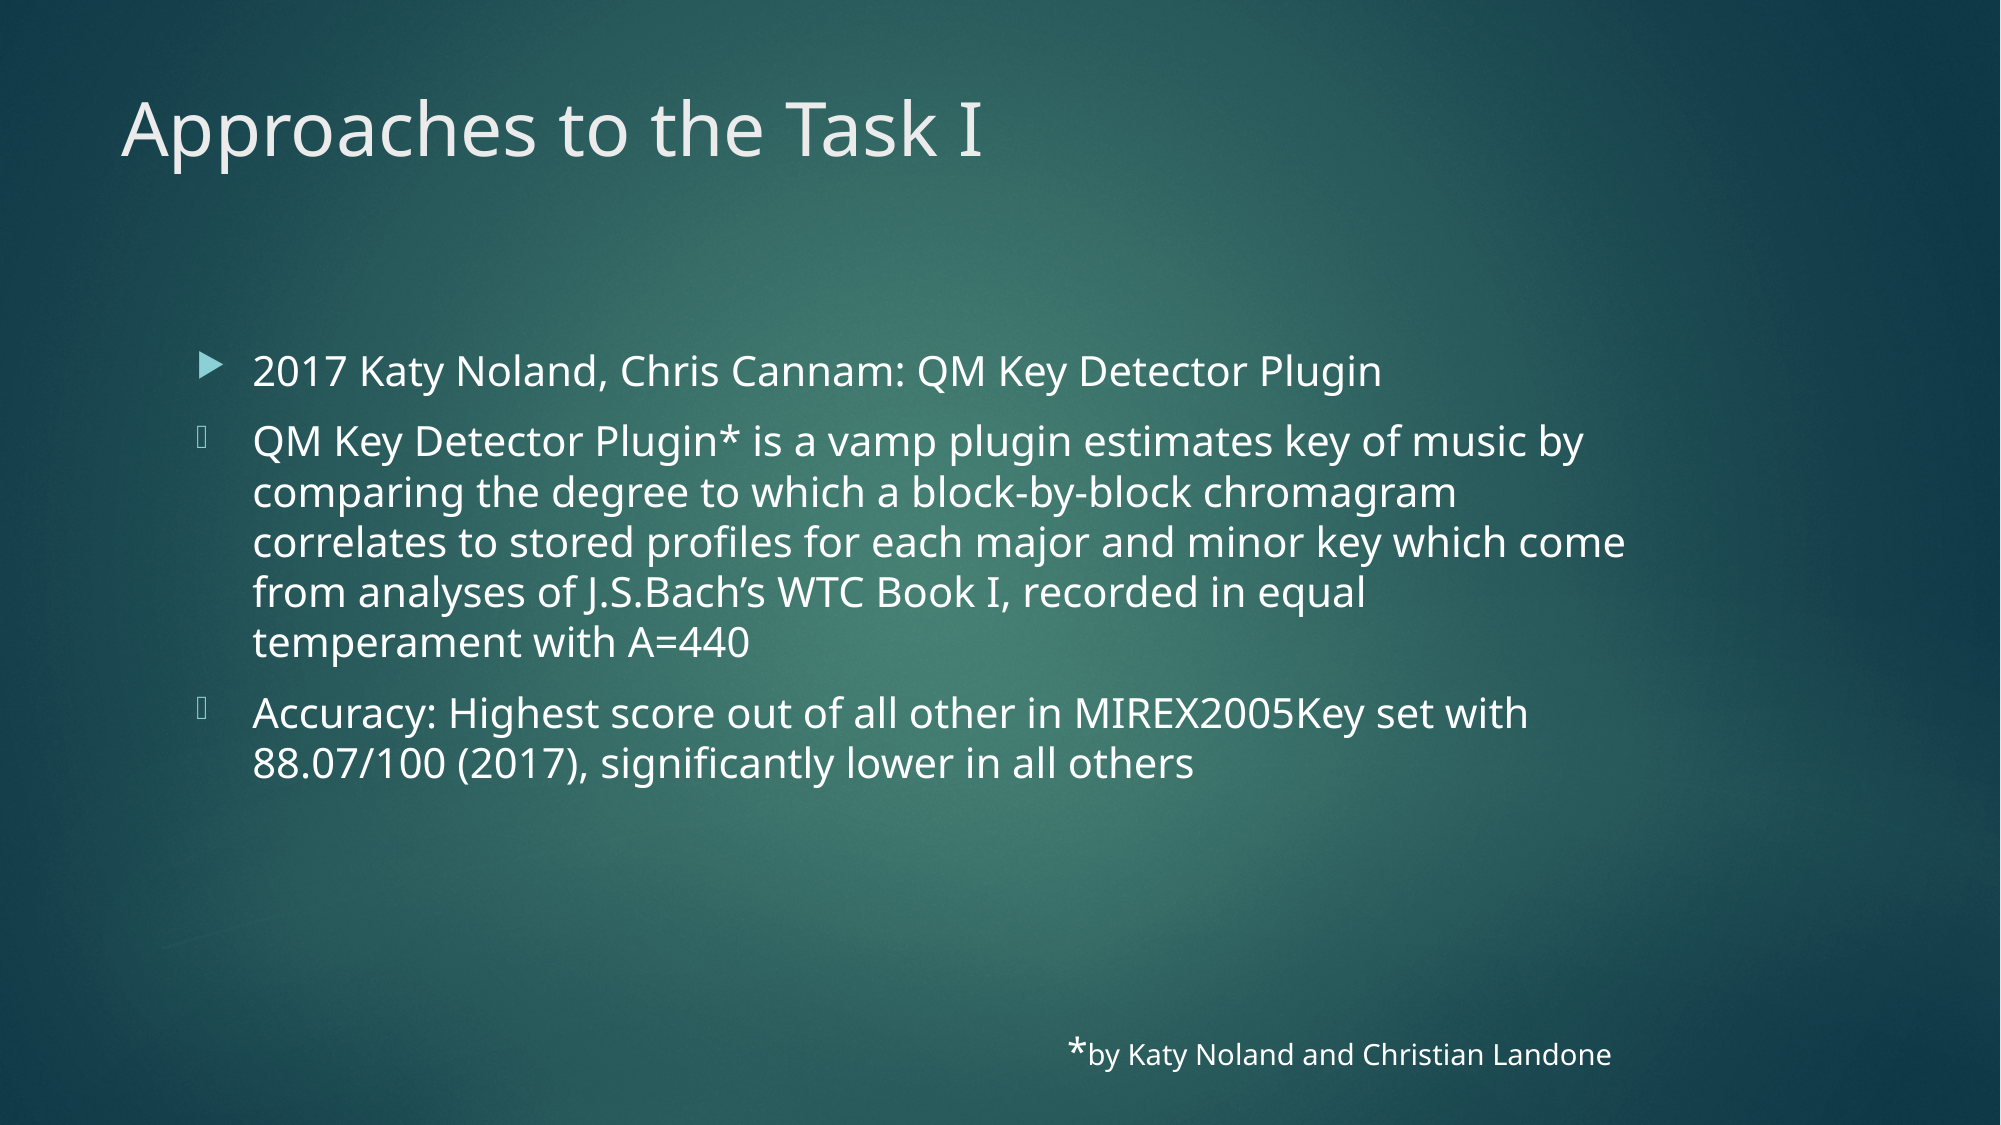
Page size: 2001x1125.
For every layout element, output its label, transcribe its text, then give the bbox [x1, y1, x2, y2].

list 2017 Katy Noland, Chris Cannam: QM Key Detector Plugin QM Key Detector Plugin* is a vamp plugin estimates key of music by comparing the degree to which a block-by-block chromagram correlates to stored profiles for each major and minor key which come from analyses of J.S.Bach’s WTC Book I, recorded in equal temperament with A=440 Accuracy: Highest score out of all other in MIREX2005Key set with 88.07/100 (2017), significantly lower in all others [181, 336, 1649, 1025]
text_box *by Katy Noland and Christian Landone [1052, 1020, 1819, 1081]
title Approaches to the Task I [106, 74, 1649, 304]
